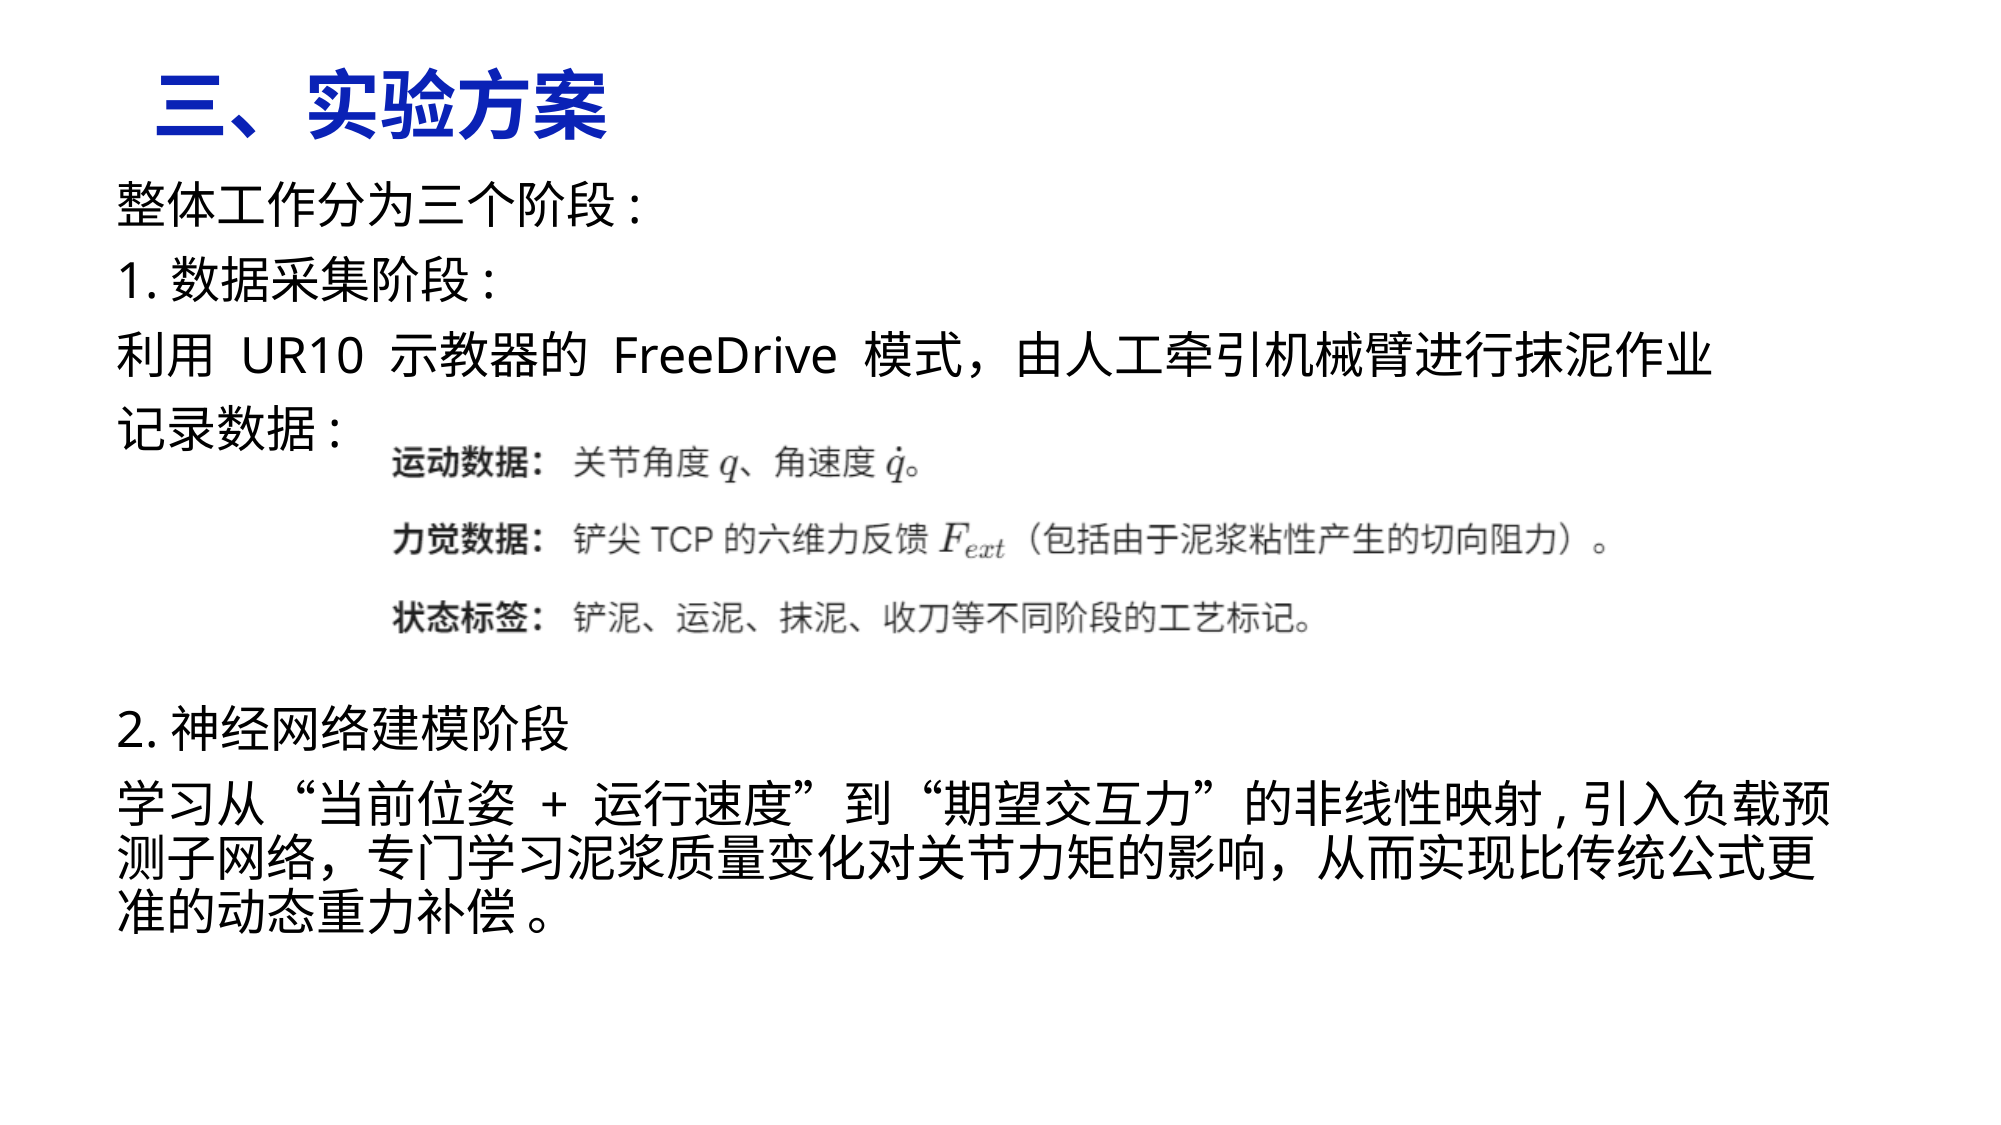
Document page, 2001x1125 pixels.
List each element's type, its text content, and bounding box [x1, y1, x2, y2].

title 三、实验方案 [137, 59, 862, 158]
picture [380, 420, 1620, 676]
list 整体工作分为三个阶段: 1.数据采集阶段: 利用 UR10 示教器的 FreeDrive 模式，由人工牵引机械臂进行抹泥作业 记录数据: 2.神经网络建模阶段 学习从“当前位姿 + 运行速度”到“期望交互力”的非线性映射,引入负载预测子网络，专门学习泥浆质量变化对关节力矩的影响，从而实现比传统公式更准的动态重力补偿 。 [101, 172, 1863, 1014]
